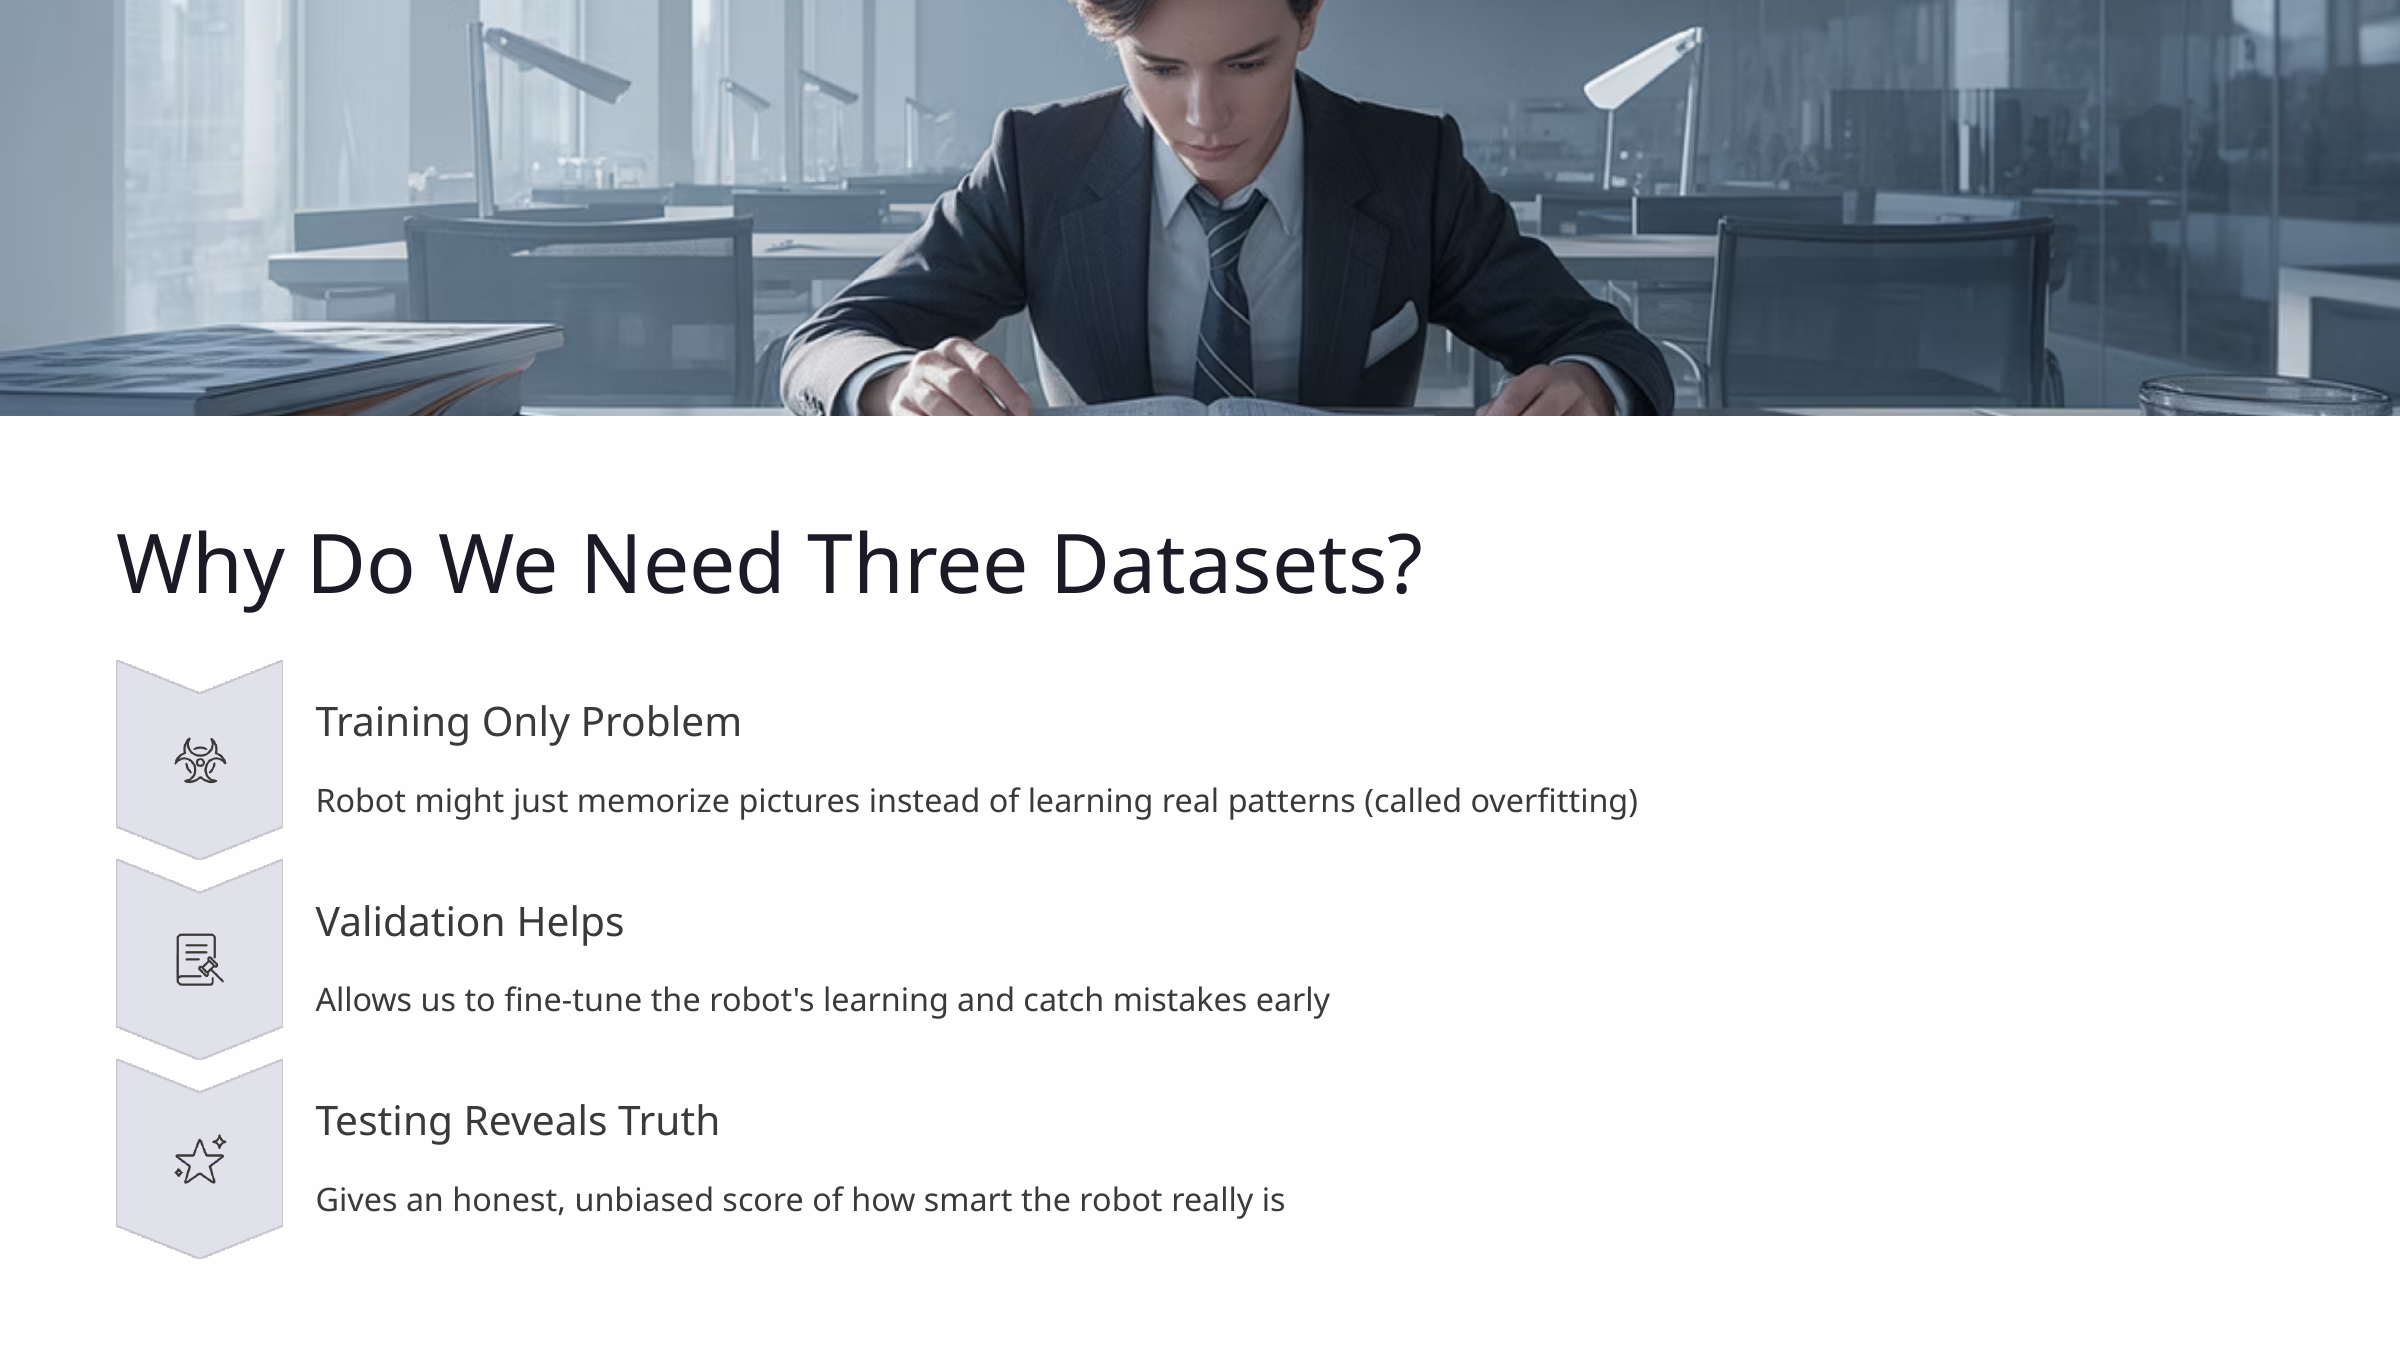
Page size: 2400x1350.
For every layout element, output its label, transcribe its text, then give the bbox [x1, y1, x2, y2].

picture [0, 0, 2400, 416]
text_box Why Do We Need Three Datasets? [116, 506, 1444, 611]
text_box Gives an honest, unbiased score of how smart the robot really is [315, 1164, 2284, 1218]
text_box Training Only Problem [315, 693, 739, 746]
text_box Validation Helps [315, 893, 732, 946]
picture [116, 660, 283, 1259]
text_box Allows us to fine-tune the robot's learning and catch mistakes early [315, 965, 2284, 1019]
text_box Robot might just memorize pictures instead of learning real patterns (called overfitting) [315, 765, 2284, 819]
text_box Testing Reveals Truth [315, 1092, 732, 1145]
